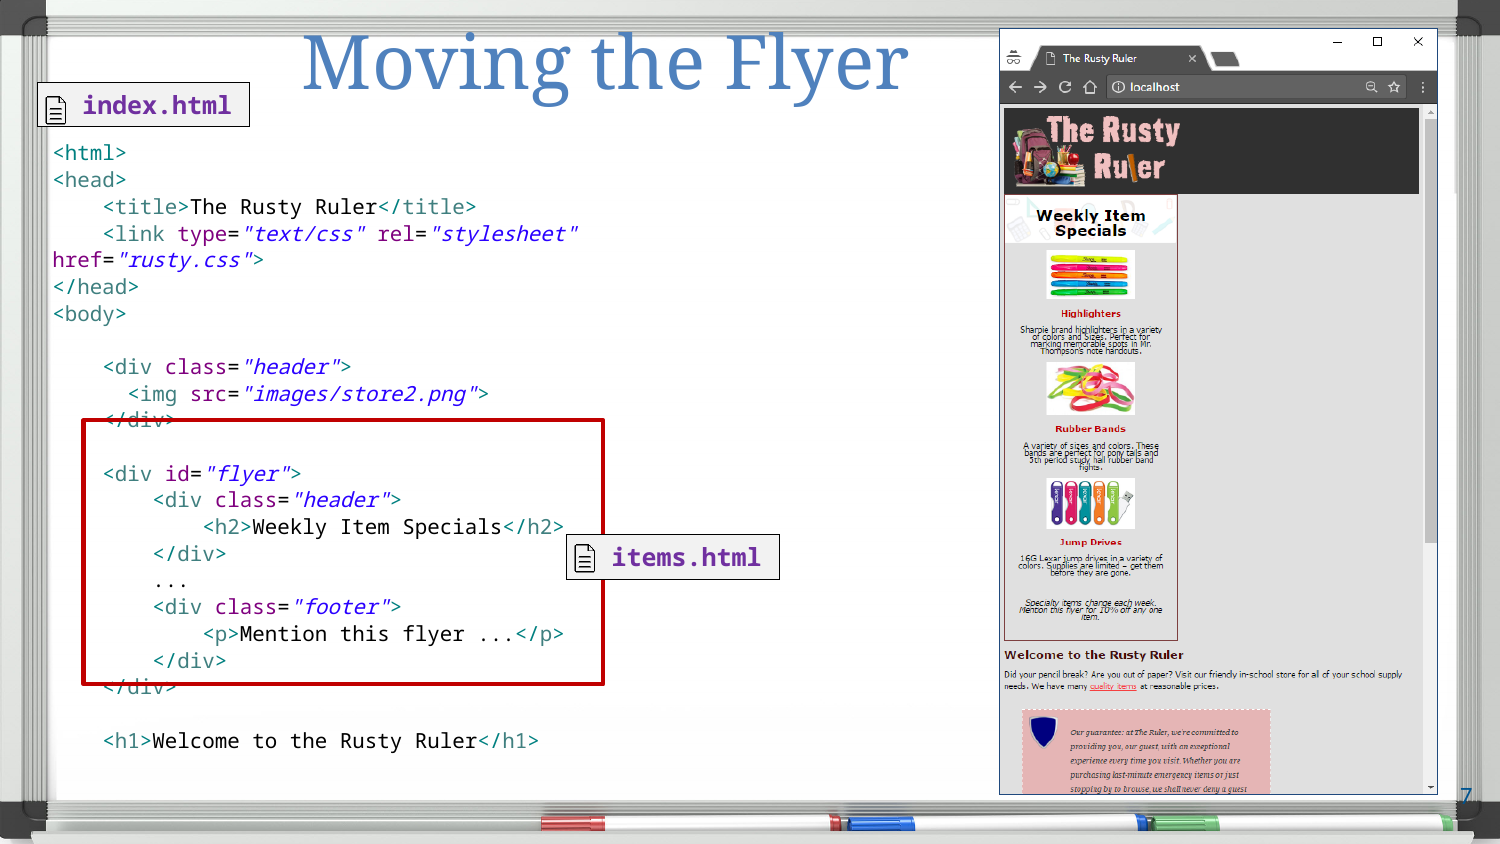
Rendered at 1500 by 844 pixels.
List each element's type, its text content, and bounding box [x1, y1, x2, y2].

picture [0, 0, 1500, 844]
text_box items.html [566, 534, 780, 580]
slide_number 7 [1387, 771, 1488, 817]
text_box <html> <head> <title>The Rusty Ruler</title> <link type="text/css" rel="stylesheet" href="rusty.css"> </head> <body> <div class="header"> <img src="images/store2.png"> </div> <div id="flyer"> <div class="header"> <h2>Weekly Item Specials</h2> </div> ... <div class="footer"> <p>Mention this flyer ...</p> </div> </div> <h1>Welcome to the Rusty Ruler</h1> [37, 130, 813, 787]
title Moving the Flyer [125, 9, 1088, 110]
text_box [81, 418, 605, 686]
text_box index.html [37, 82, 250, 127]
